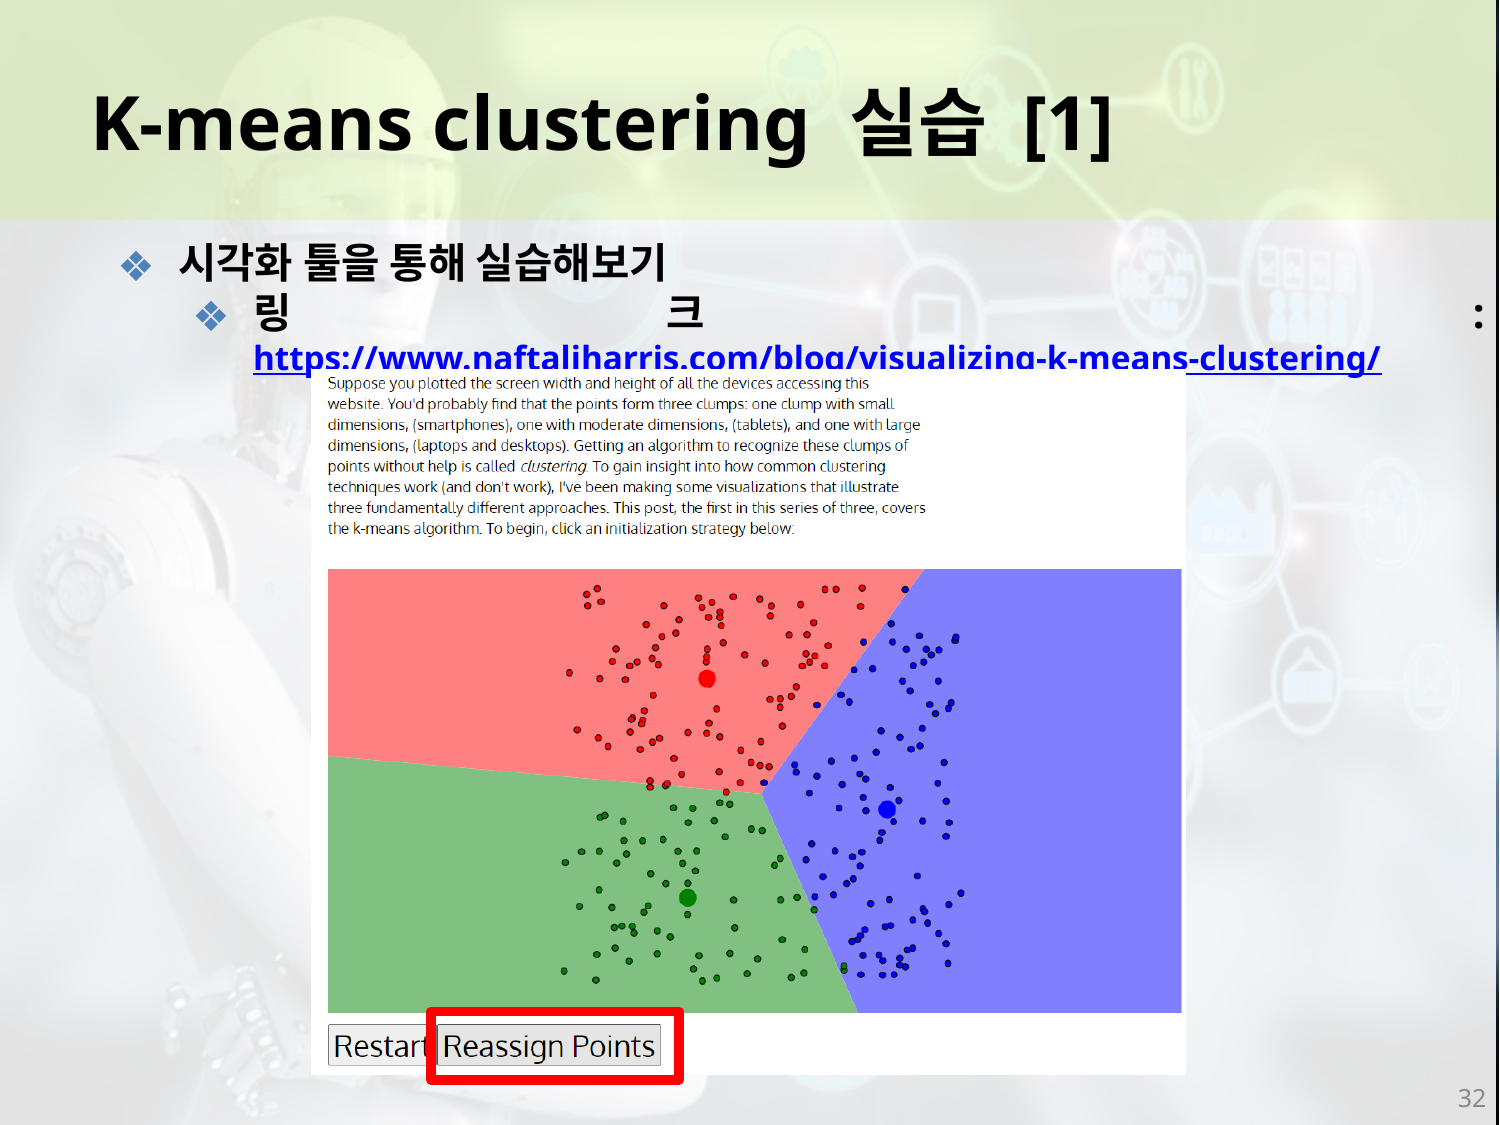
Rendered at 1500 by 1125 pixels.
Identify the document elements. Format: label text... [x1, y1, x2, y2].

text_box K-means clustering 실습 [1] [75, 45, 1424, 197]
slide_number ‹#› [1189, 1074, 1500, 1125]
text_box [0, 0, 1496, 220]
picture [310, 369, 1186, 1076]
text_box 시각화 툴을 통해 실습해보기 링크 : https://www.naftaliharris.com/blog/visualizing-k-means-clustering/ [102, 229, 1500, 390]
